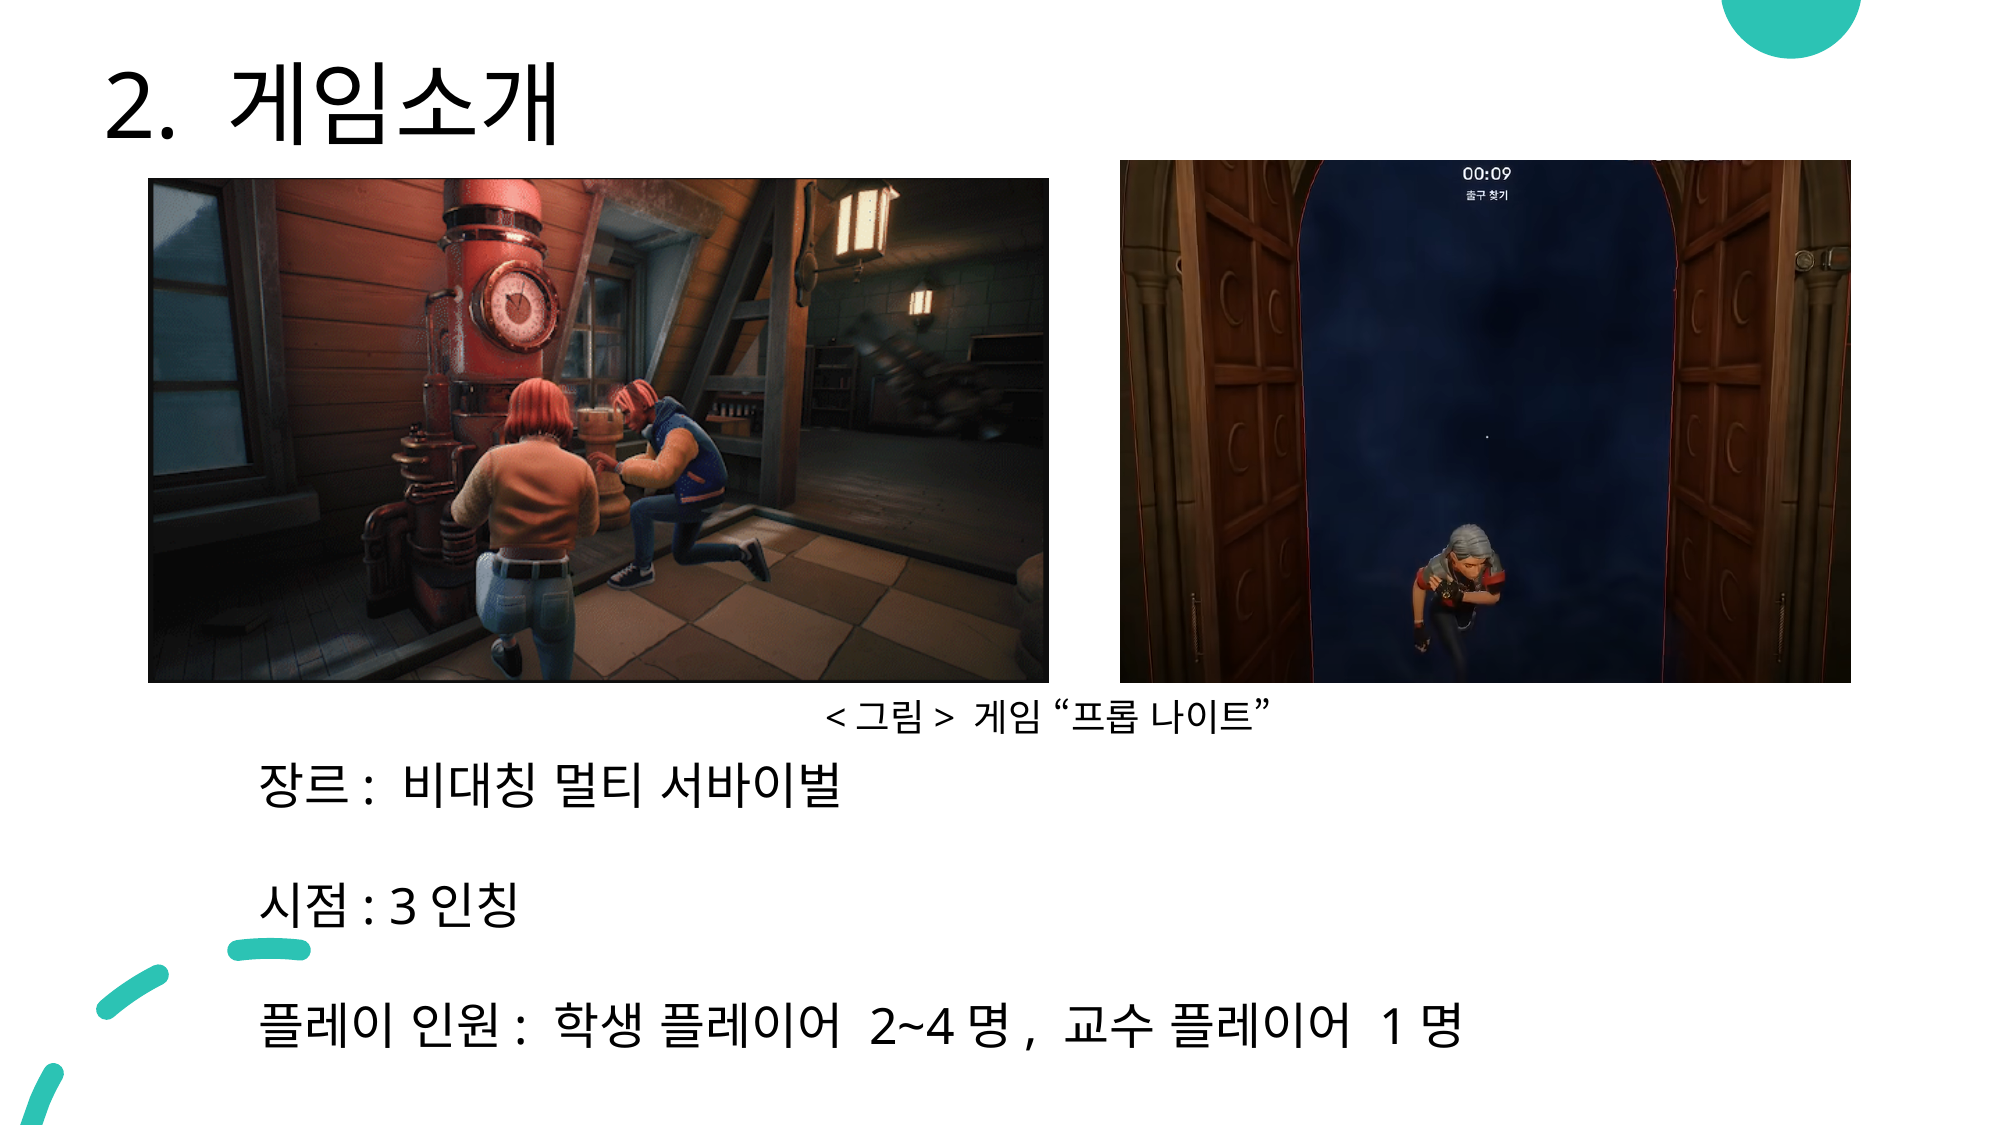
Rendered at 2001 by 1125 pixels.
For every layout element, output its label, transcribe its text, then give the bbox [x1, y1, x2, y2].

title 2. 게임소개 [88, 0, 1260, 218]
picture [1120, 160, 1851, 683]
text_box 장르: 비대칭 멀티 서바이벌 시점: 3인칭 플레이 인원: 학생 플레이어 2~4명, 교수 플레이어 1명 [244, 746, 1756, 1122]
picture [148, 178, 1049, 683]
text_box <그림> 게임 “프롭 나이트” [698, 686, 1399, 746]
